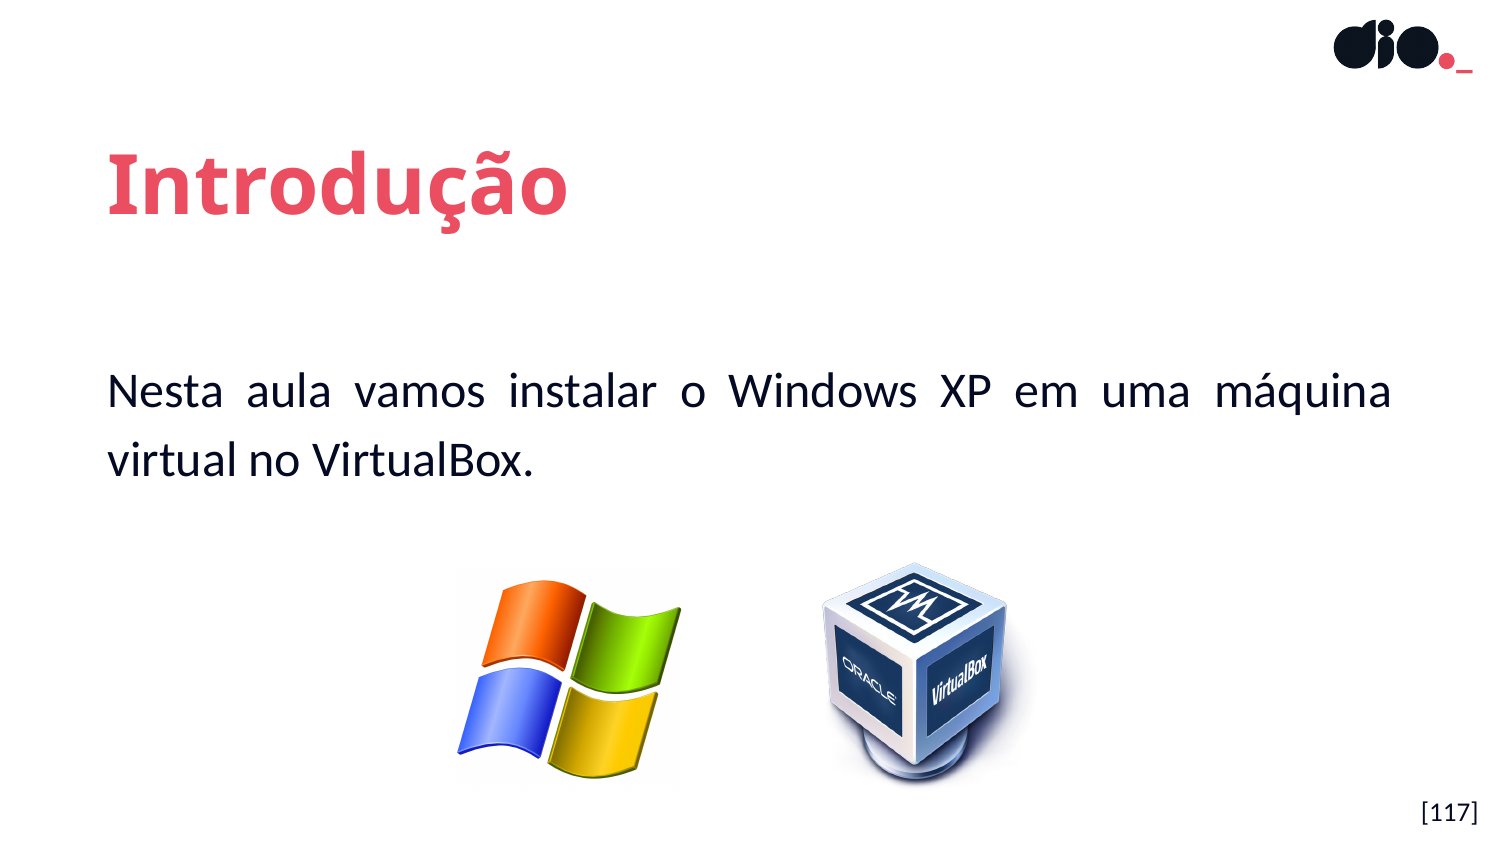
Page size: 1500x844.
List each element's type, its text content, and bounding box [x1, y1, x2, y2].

picture [813, 561, 1051, 799]
text_box Nesta aula vamos instalar o Windows XP em uma máquina virtual no VirtualBox. [92, 243, 1408, 592]
slide_number [117] [1403, 779, 1494, 844]
text_box Introdução [92, 104, 1408, 243]
picture [449, 568, 687, 791]
picture [1333, 19, 1473, 74]
